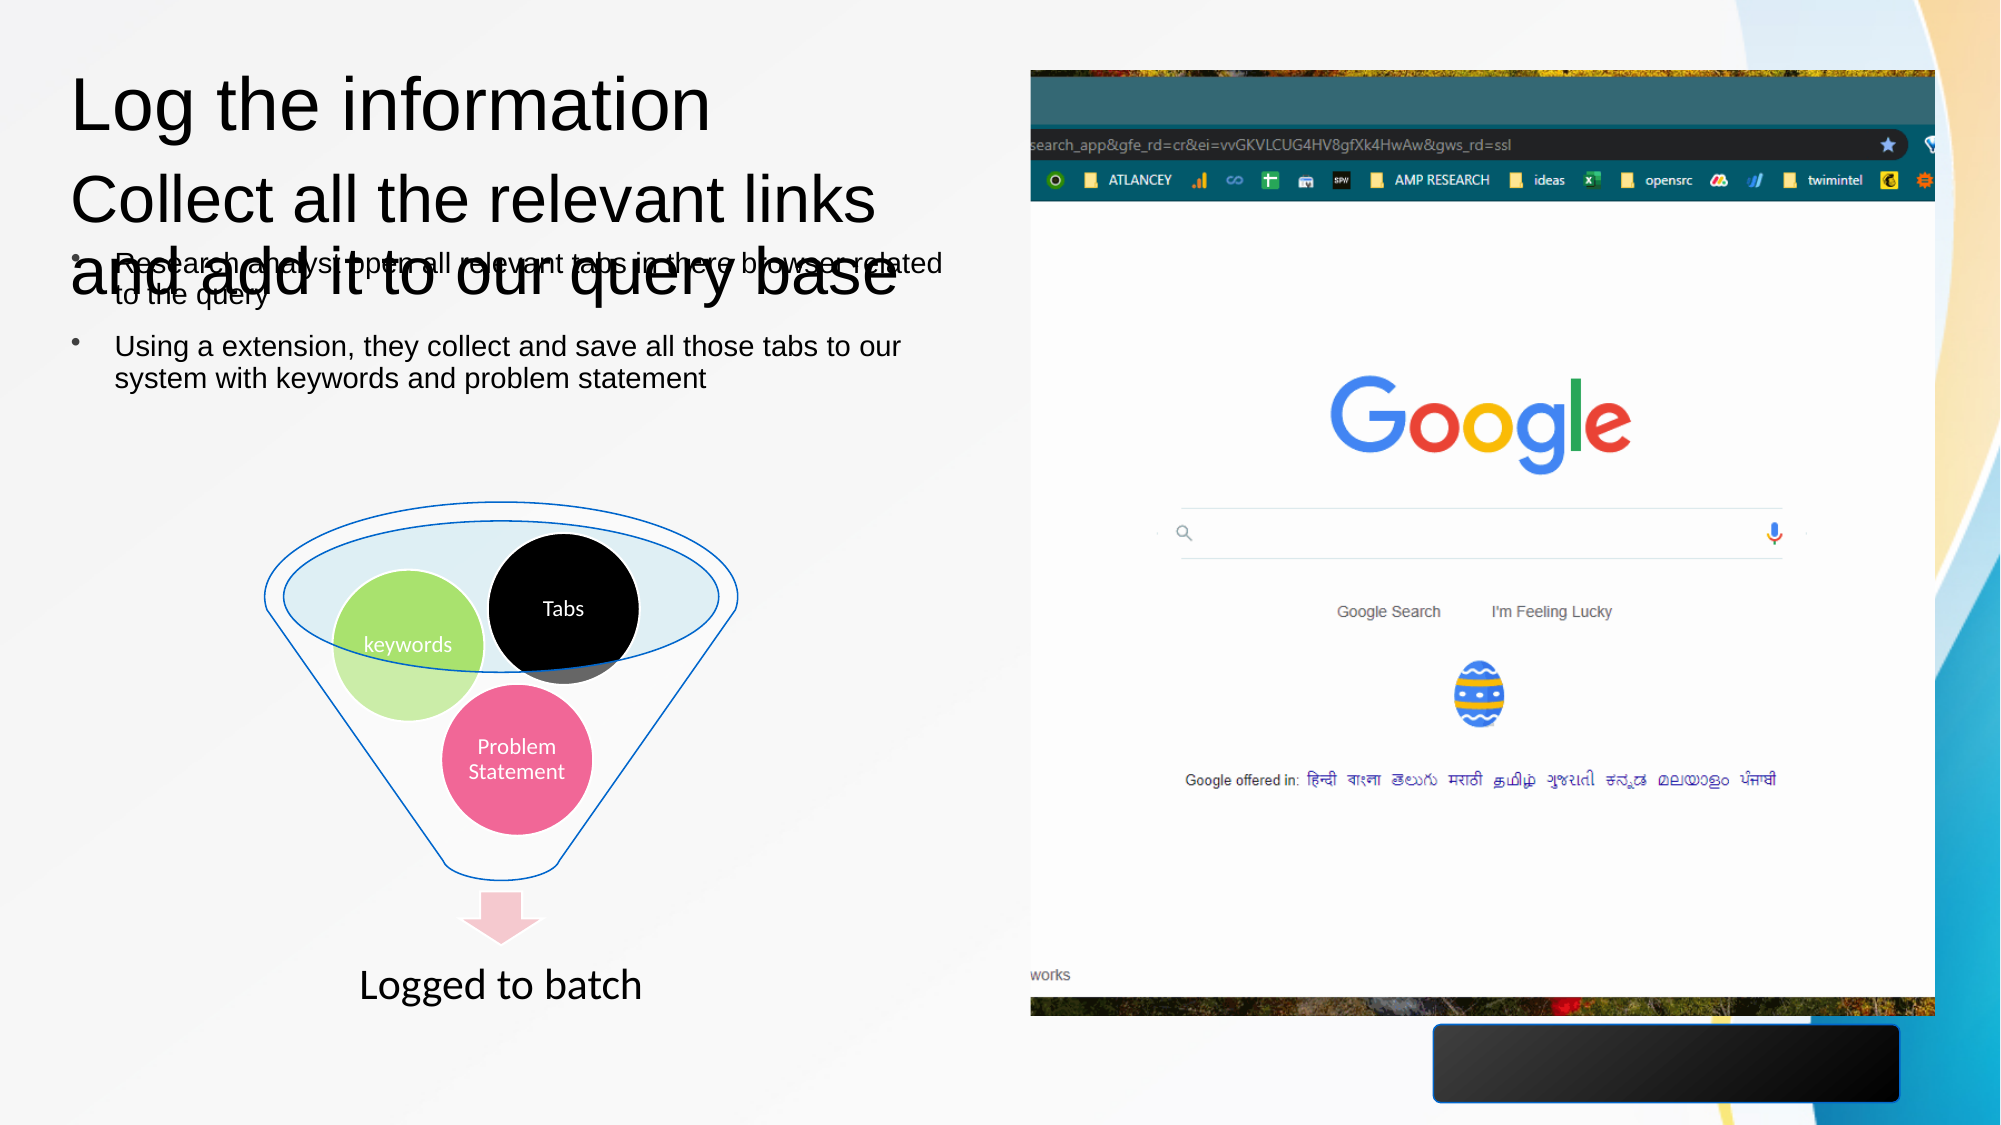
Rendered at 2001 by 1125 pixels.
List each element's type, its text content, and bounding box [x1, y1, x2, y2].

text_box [264, 502, 738, 1036]
list Collect all the relevant links and add it to our query base [70, 165, 969, 225]
picture [0, 0, 2001, 1125]
slide_number [1433, 1024, 1900, 1103]
title Log the information [70, 70, 969, 142]
list Research analyst open all relevant tabs in there browser related to the query Using a extension, they collect and save all those tabs to our system with keywords and problem statement [70, 247, 969, 1016]
